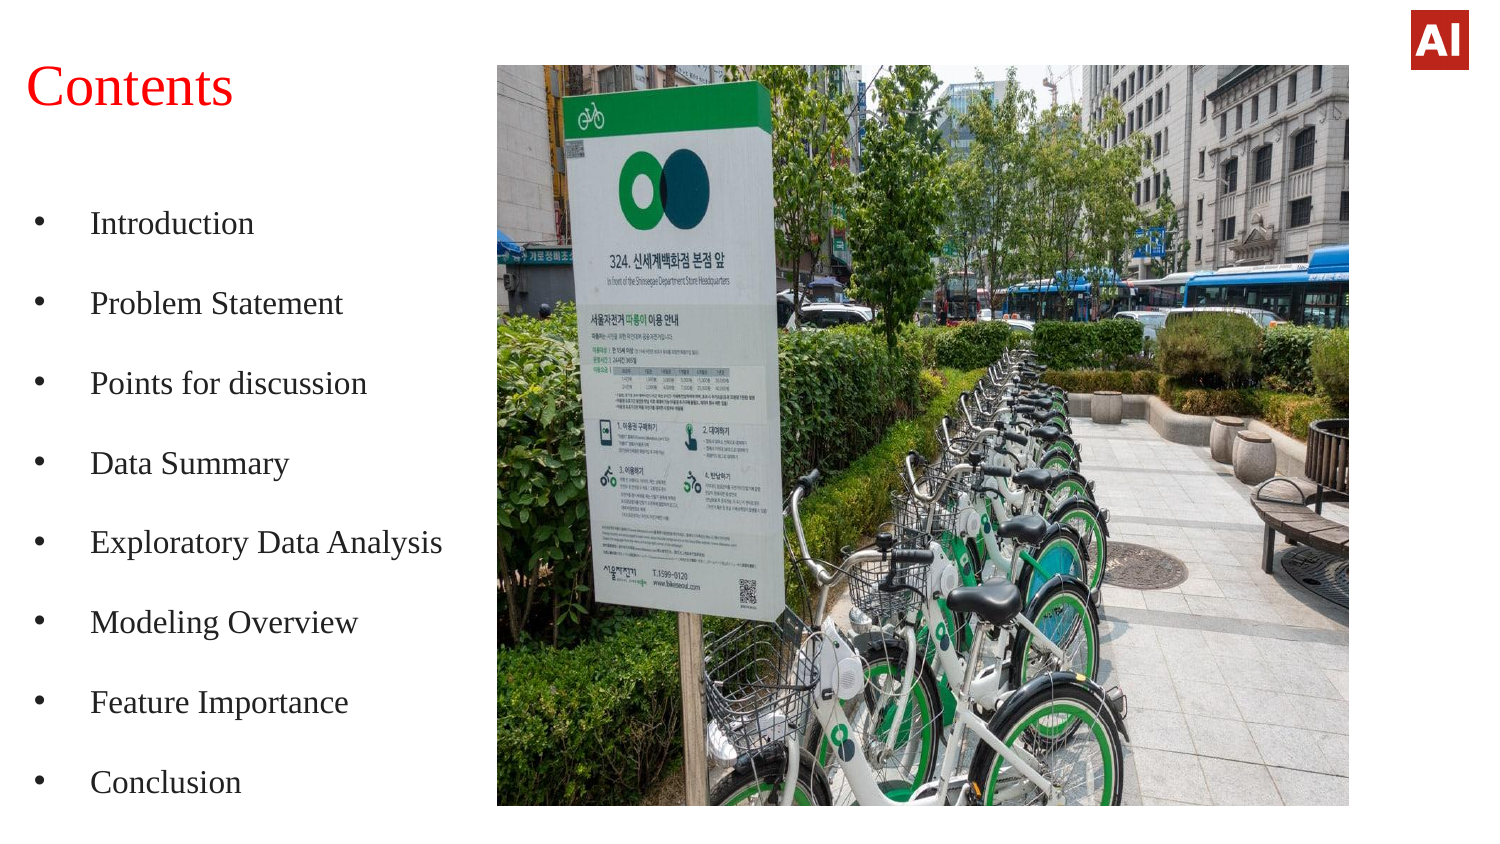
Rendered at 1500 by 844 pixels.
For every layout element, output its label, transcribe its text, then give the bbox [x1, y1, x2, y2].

picture [1411, 10, 1469, 70]
picture [497, 65, 1350, 806]
title Contents [11, 32, 1461, 127]
list Introduction Problem Statement Points for discussion Data Summary Exploratory Data Analysis Modeling Overview Feature Importance Conclusion [0, 186, 492, 750]
